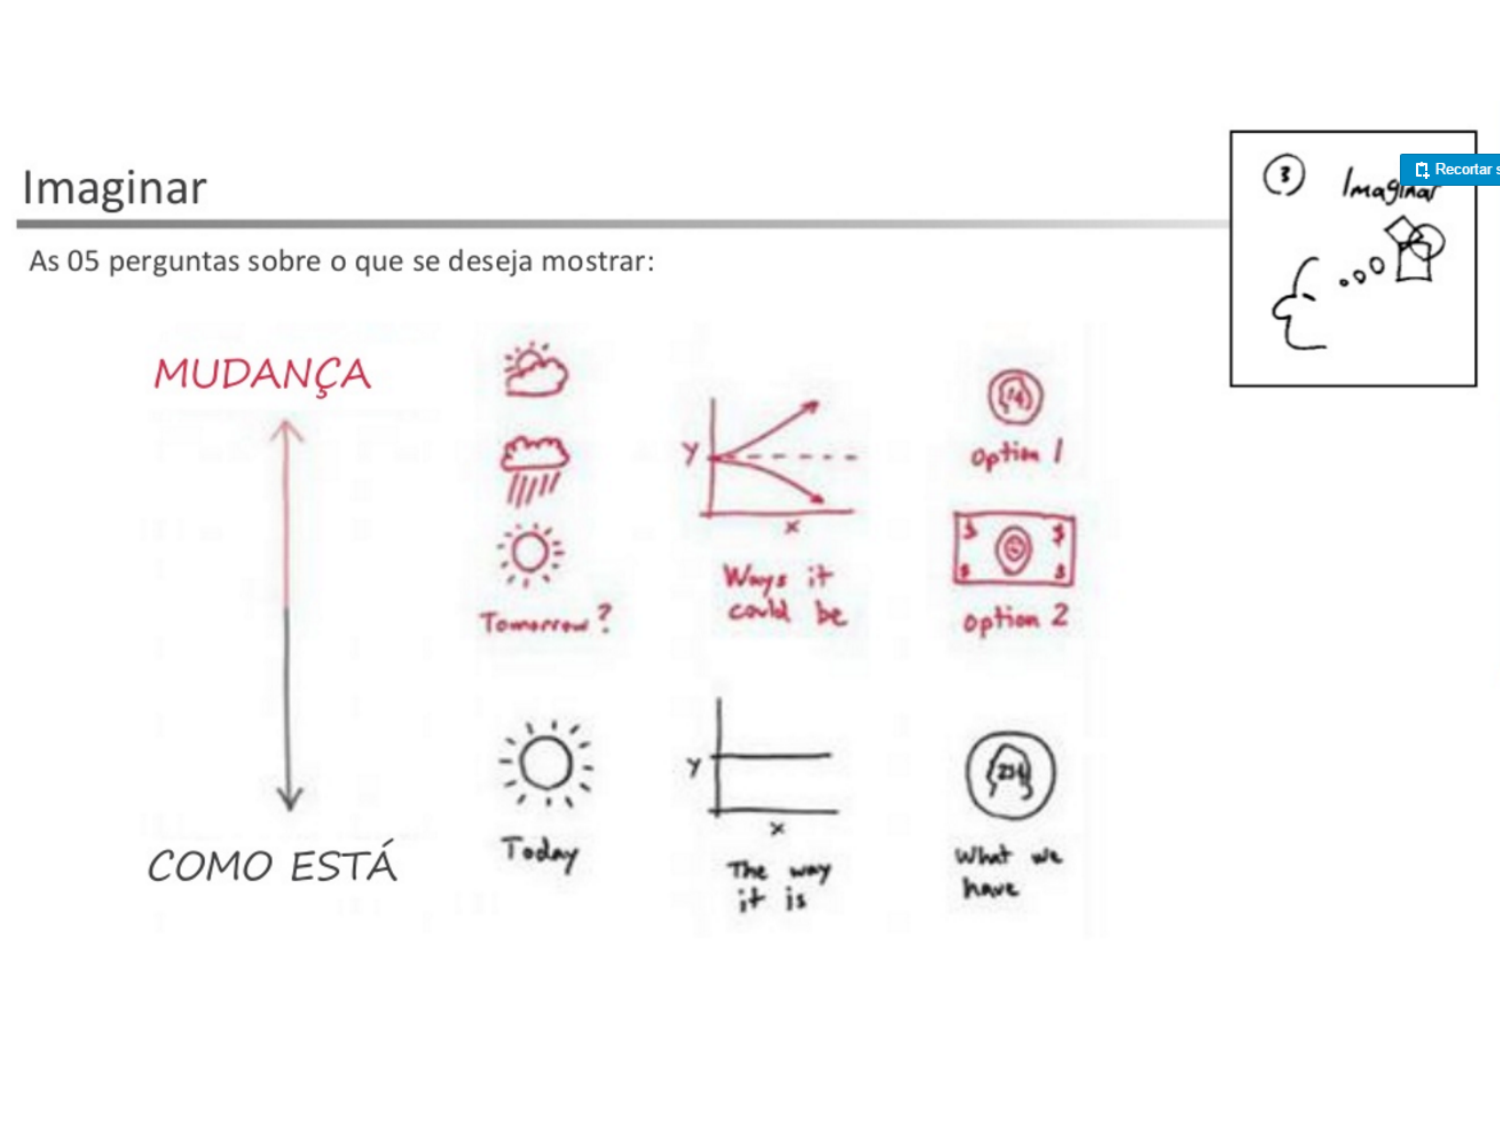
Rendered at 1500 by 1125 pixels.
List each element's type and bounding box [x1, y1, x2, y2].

picture [1416, 162, 1429, 178]
picture [1436, 163, 1460, 174]
picture [1480, 167, 1491, 174]
picture [1462, 164, 1477, 174]
picture [0, 101, 1500, 982]
